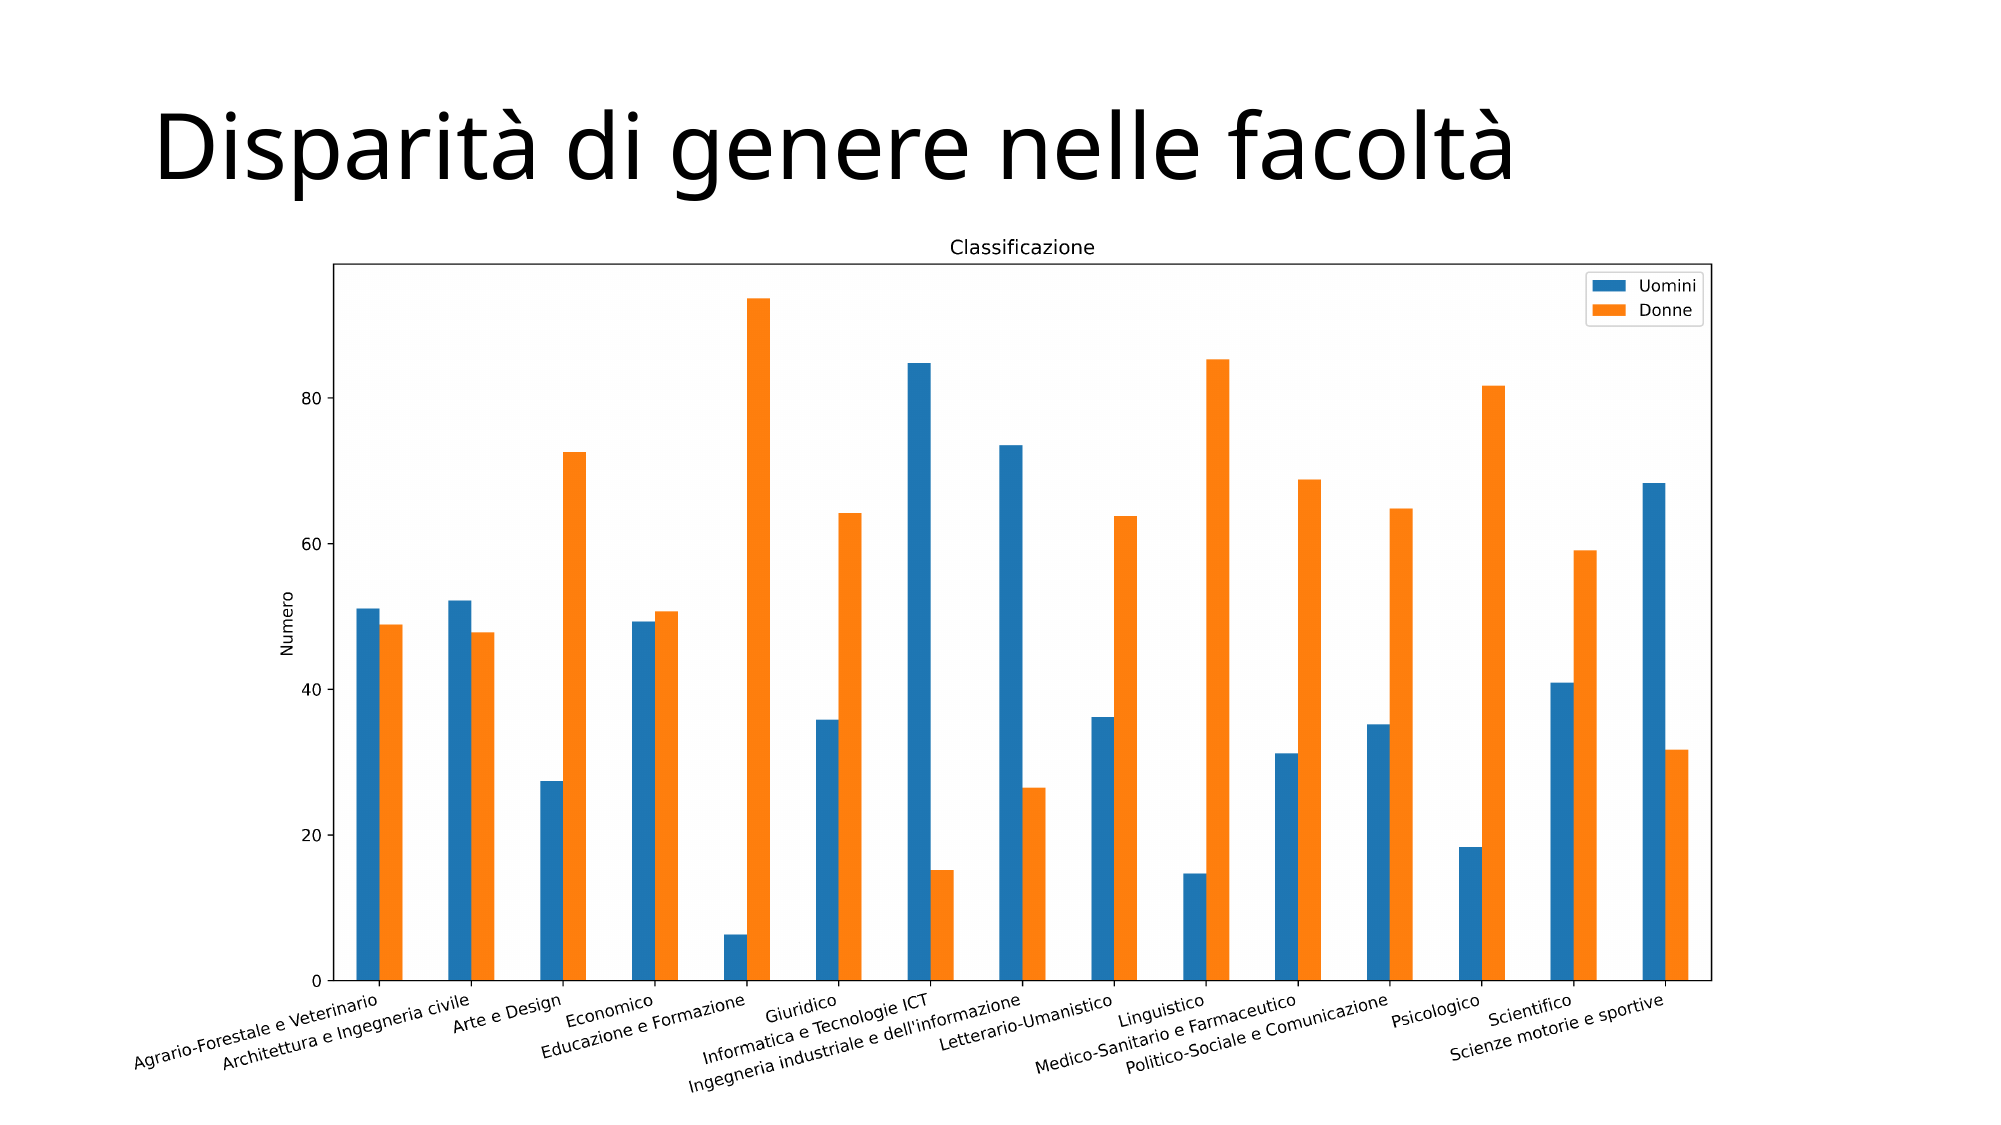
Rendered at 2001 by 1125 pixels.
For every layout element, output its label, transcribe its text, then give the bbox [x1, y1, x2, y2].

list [111, 150, 1889, 1099]
title Disparità di genere nelle facoltà [137, 41, 1863, 150]
